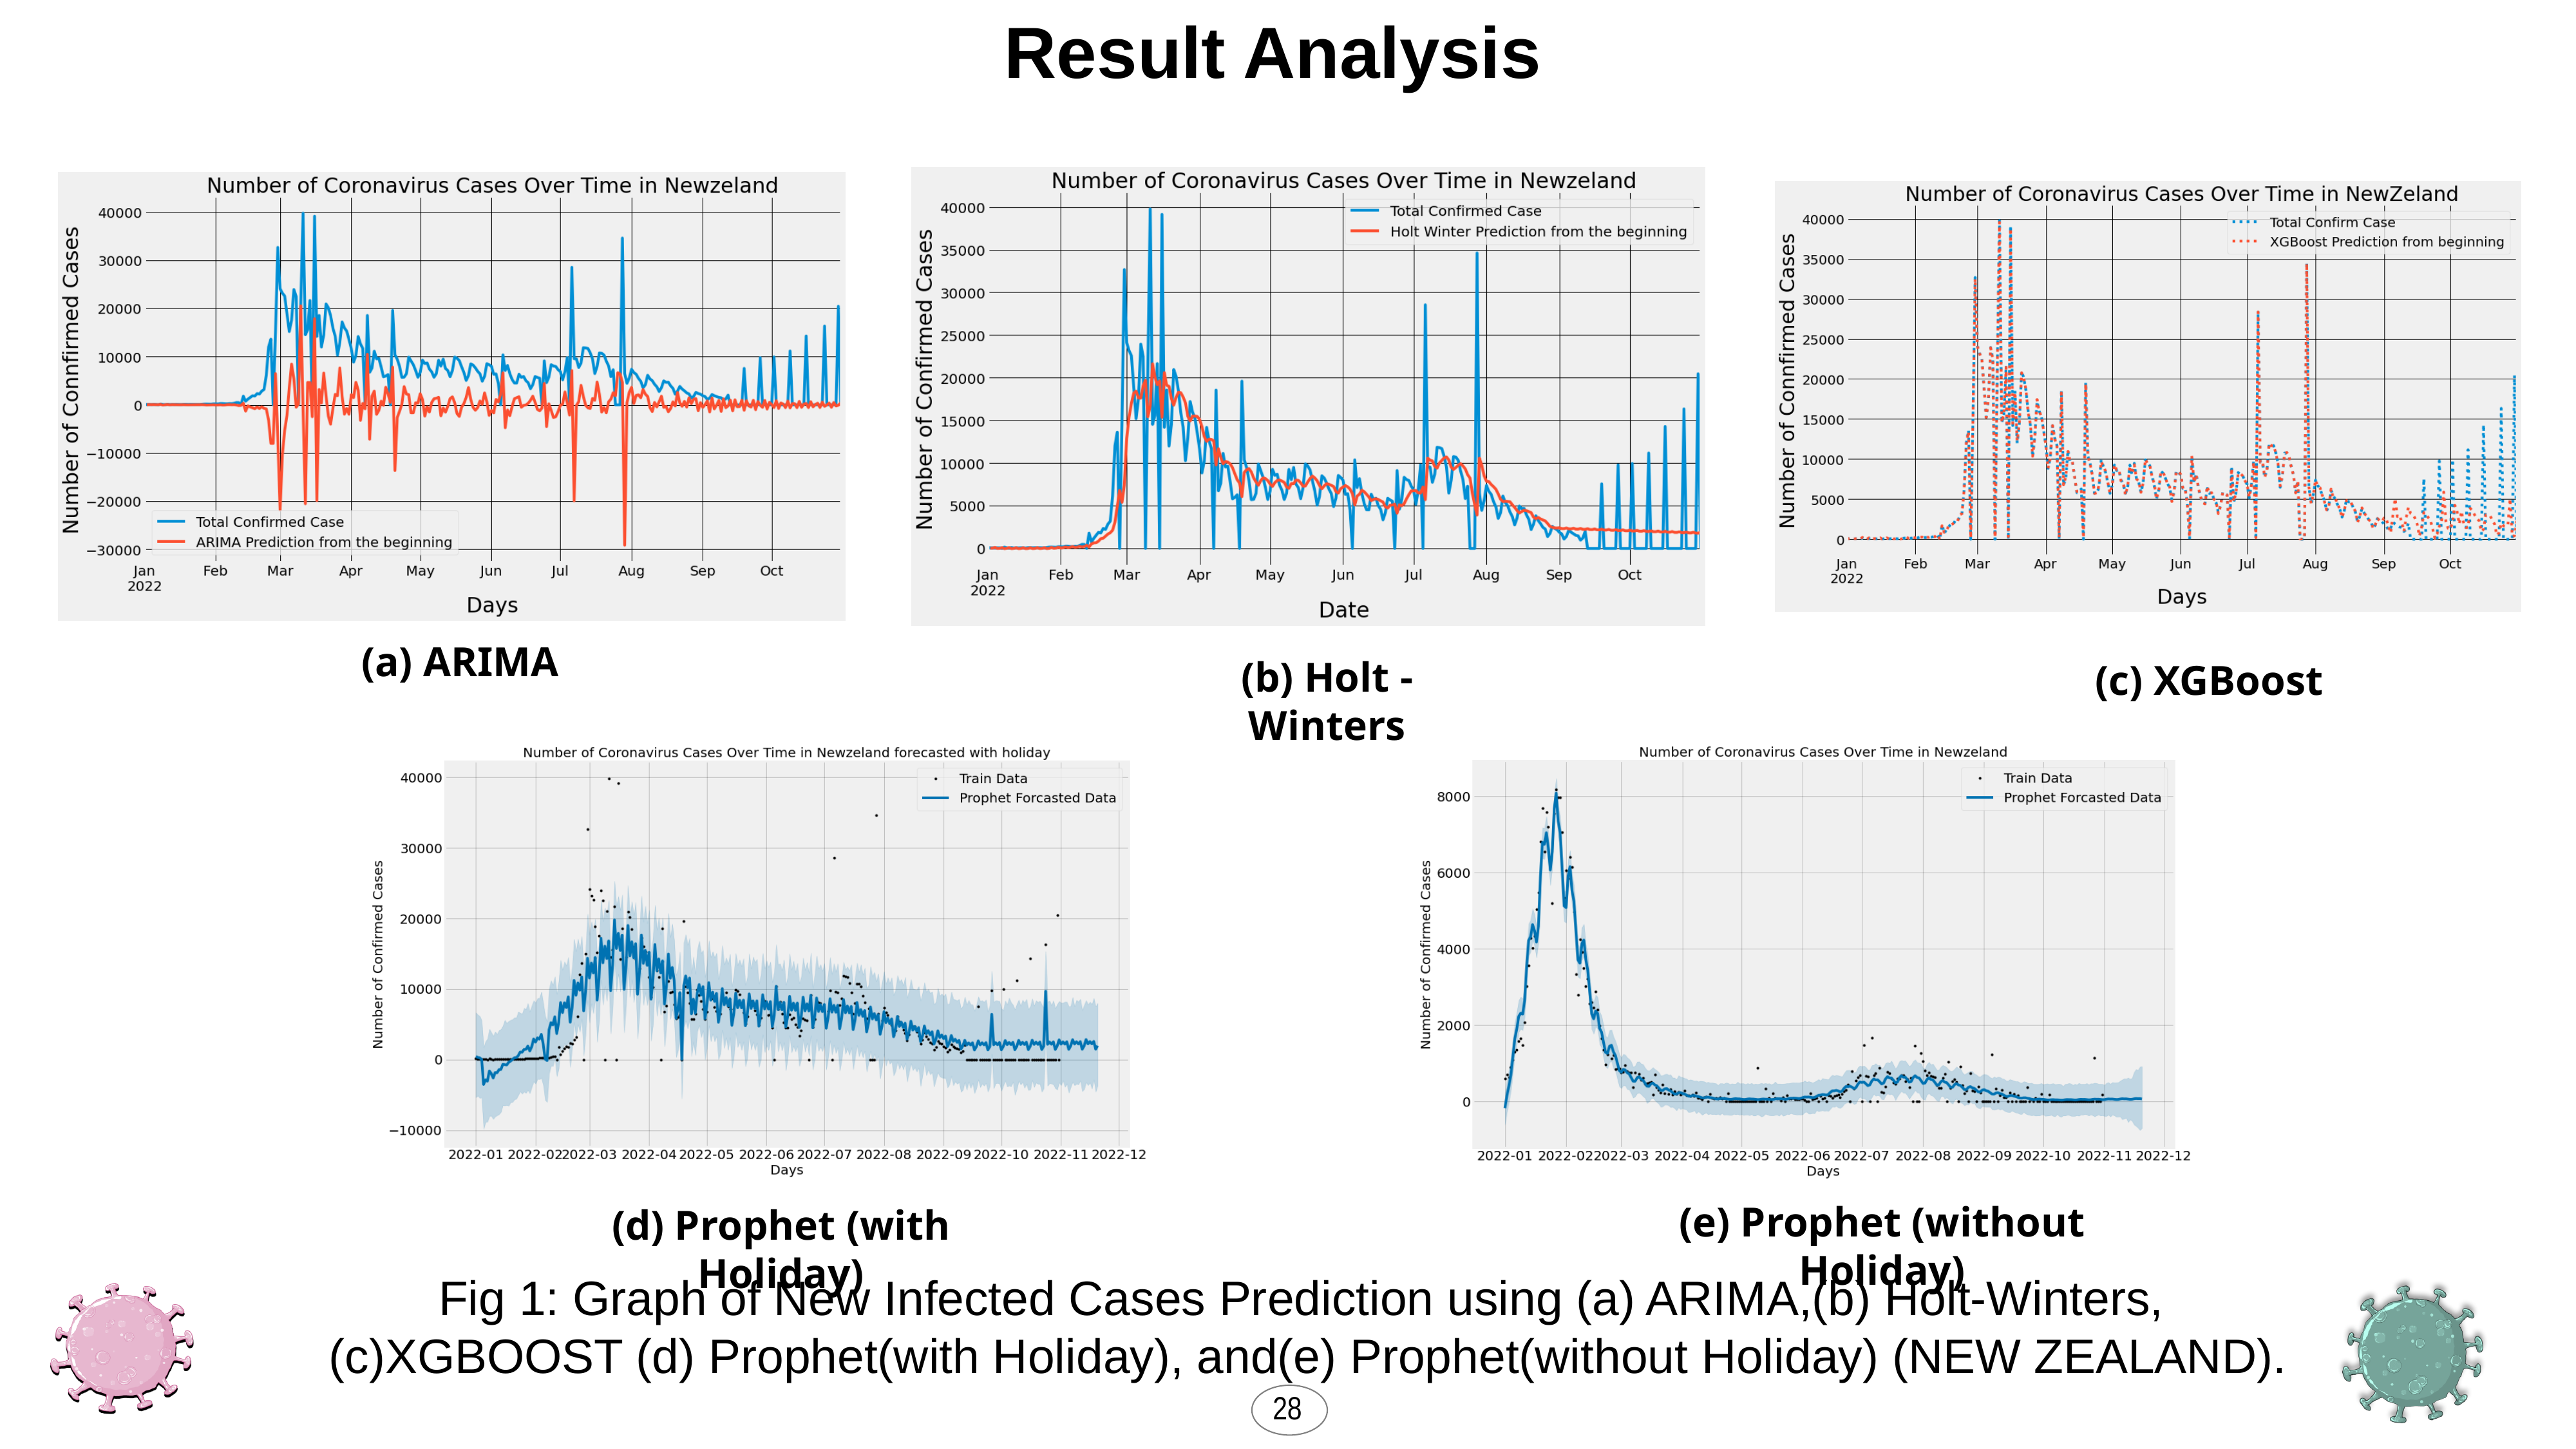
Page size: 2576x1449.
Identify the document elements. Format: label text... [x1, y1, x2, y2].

picture [2342, 1285, 2484, 1423]
picture [1416, 741, 2196, 1183]
picture [368, 743, 1151, 1182]
text_box Fig 1: Graph of New Infected Cases Prediction using (a) ARIMA,(b) Holt-Winters, (c)XGBOOST (d) Prophet(with Holiday), and(e) Prophet(without Holiday) (NEW ZEALAND). [301, 1262, 2315, 1388]
text_box (d) Prophet (with Holiday) [535, 1195, 1027, 1302]
picture [58, 172, 846, 621]
text_box (c) XGBoost [2078, 650, 2342, 708]
text_box [1251, 1385, 1328, 1435]
picture [50, 1283, 194, 1412]
text_box (a) ARIMA [328, 631, 592, 690]
text_box Result Analysis [724, 0, 1822, 99]
picture [1775, 180, 2522, 612]
text_box (b) Holt -Winters [1156, 647, 1499, 753]
slide_number 28 [1265, 1381, 1310, 1390]
picture [911, 167, 1706, 626]
text_box (e) Prophet (without Holiday) [1613, 1191, 2152, 1298]
